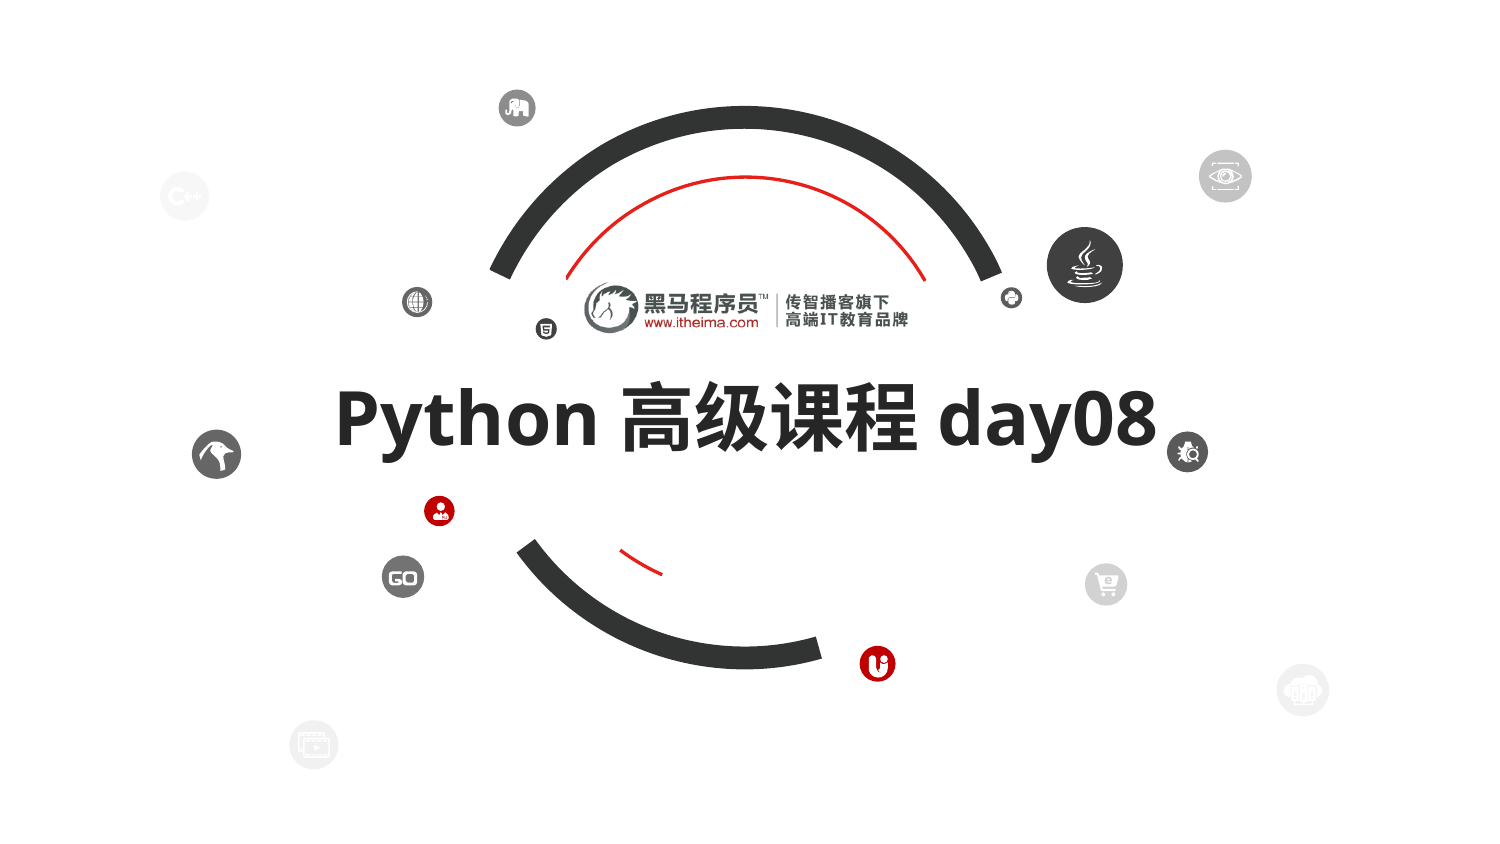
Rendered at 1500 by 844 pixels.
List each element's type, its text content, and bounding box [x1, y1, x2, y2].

text_box Python高级课程day08 [319, 363, 1174, 469]
picture [567, 259, 925, 357]
